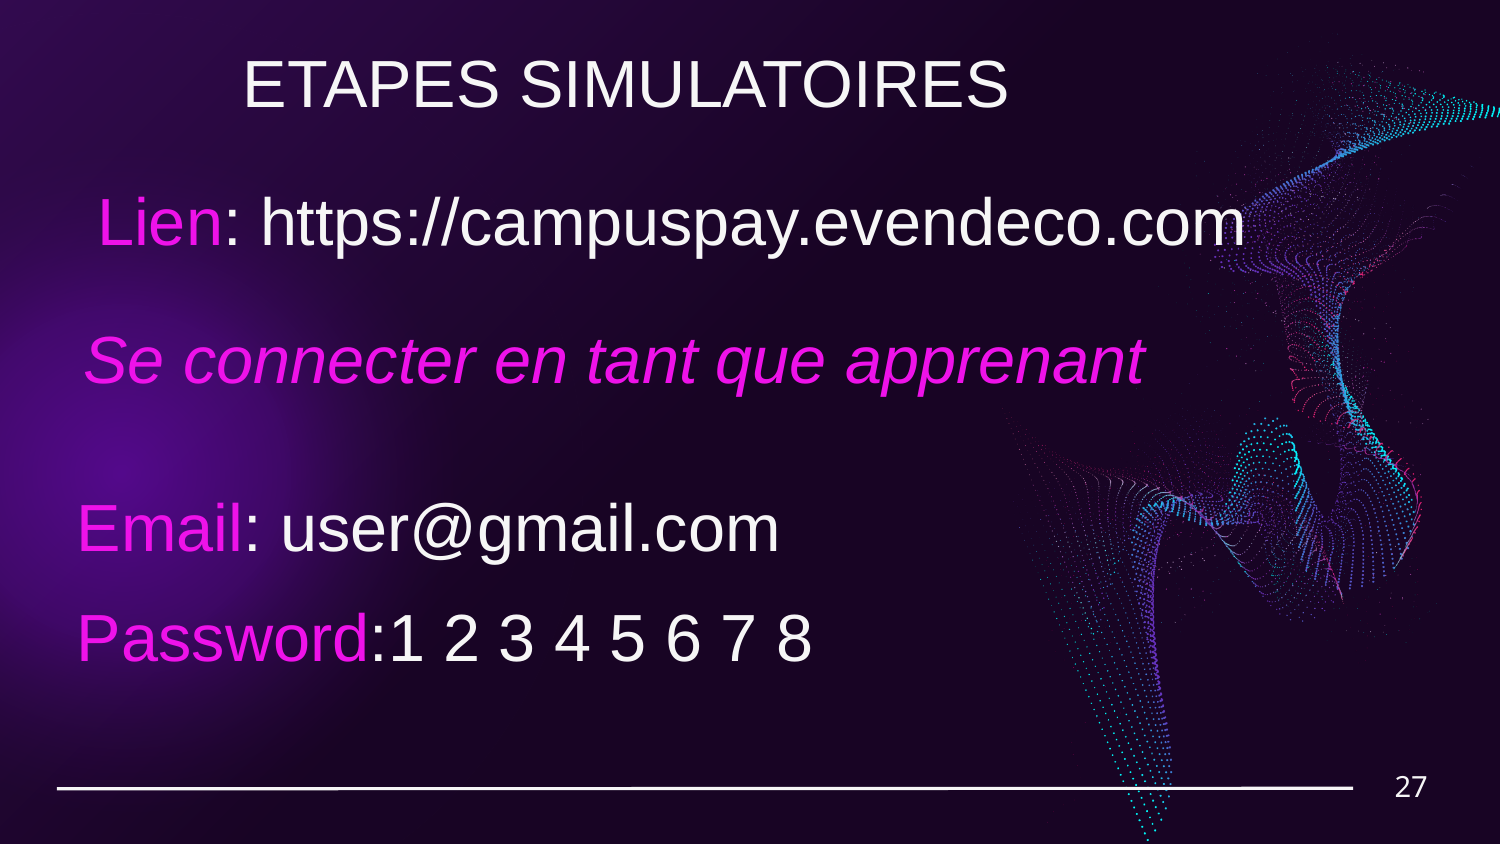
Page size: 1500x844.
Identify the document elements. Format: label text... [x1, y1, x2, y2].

text_box Email: user@gmail.com [61, 477, 1258, 573]
slide_number 27 [1353, 755, 1444, 821]
picture [980, 1, 1500, 843]
text_box Se connecter en tant que apprenant [68, 309, 1305, 565]
text_box Lien: https://campuspay.evendeco.com [82, 171, 1279, 267]
text_box ETAPES SIMULATOIRES [228, 33, 1305, 129]
text_box Password:1 2 3 4 5 6 7 8 [61, 587, 1258, 682]
